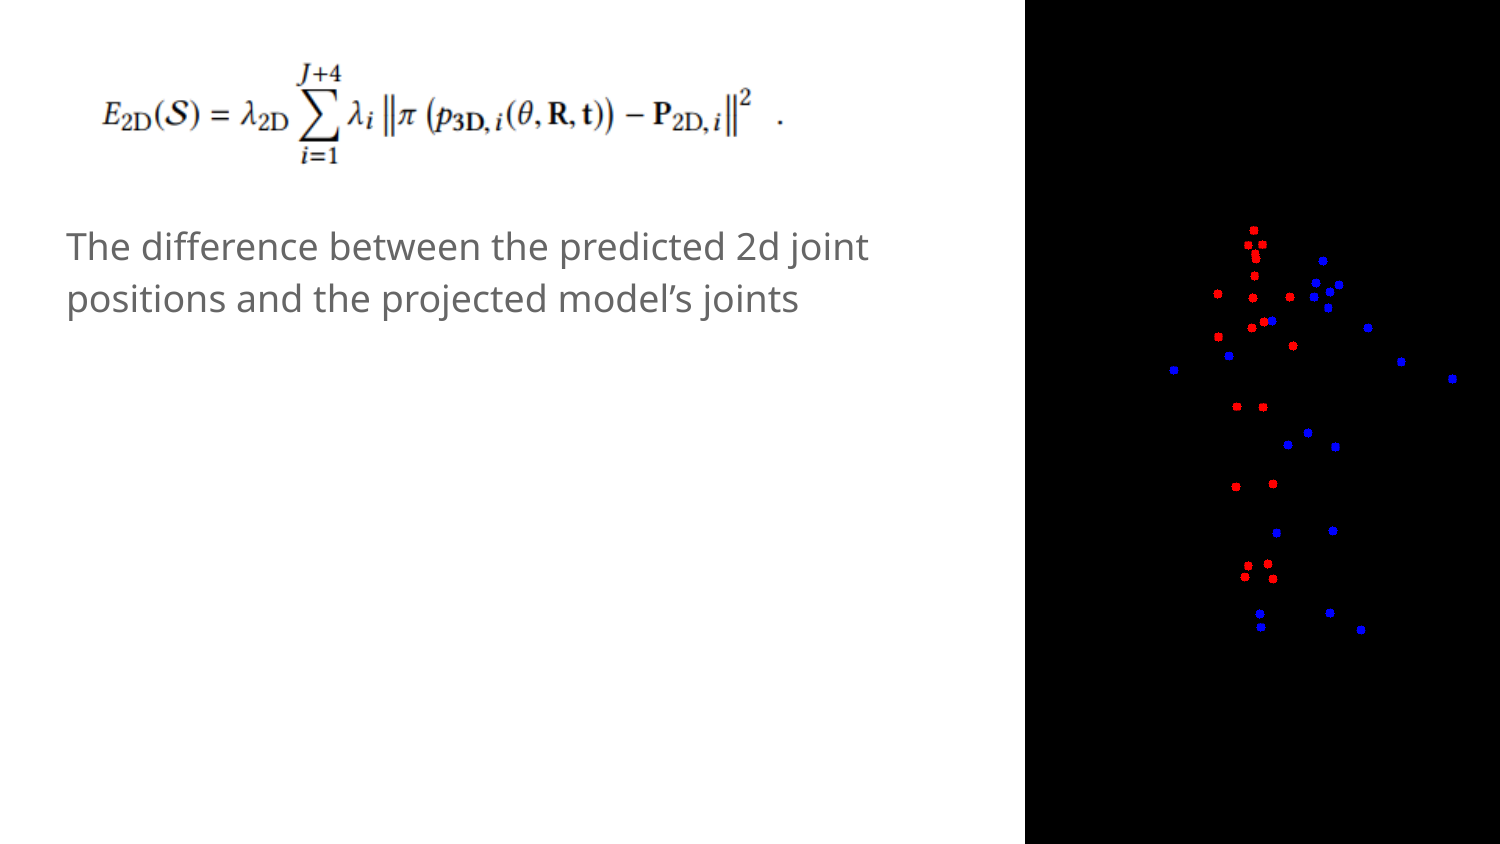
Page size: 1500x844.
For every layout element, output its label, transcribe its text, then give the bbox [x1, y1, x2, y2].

picture [1025, 0, 1500, 844]
picture [50, 50, 810, 175]
list The difference between the predicted 2d joint positions and the projected model’s joints [51, 201, 1020, 750]
